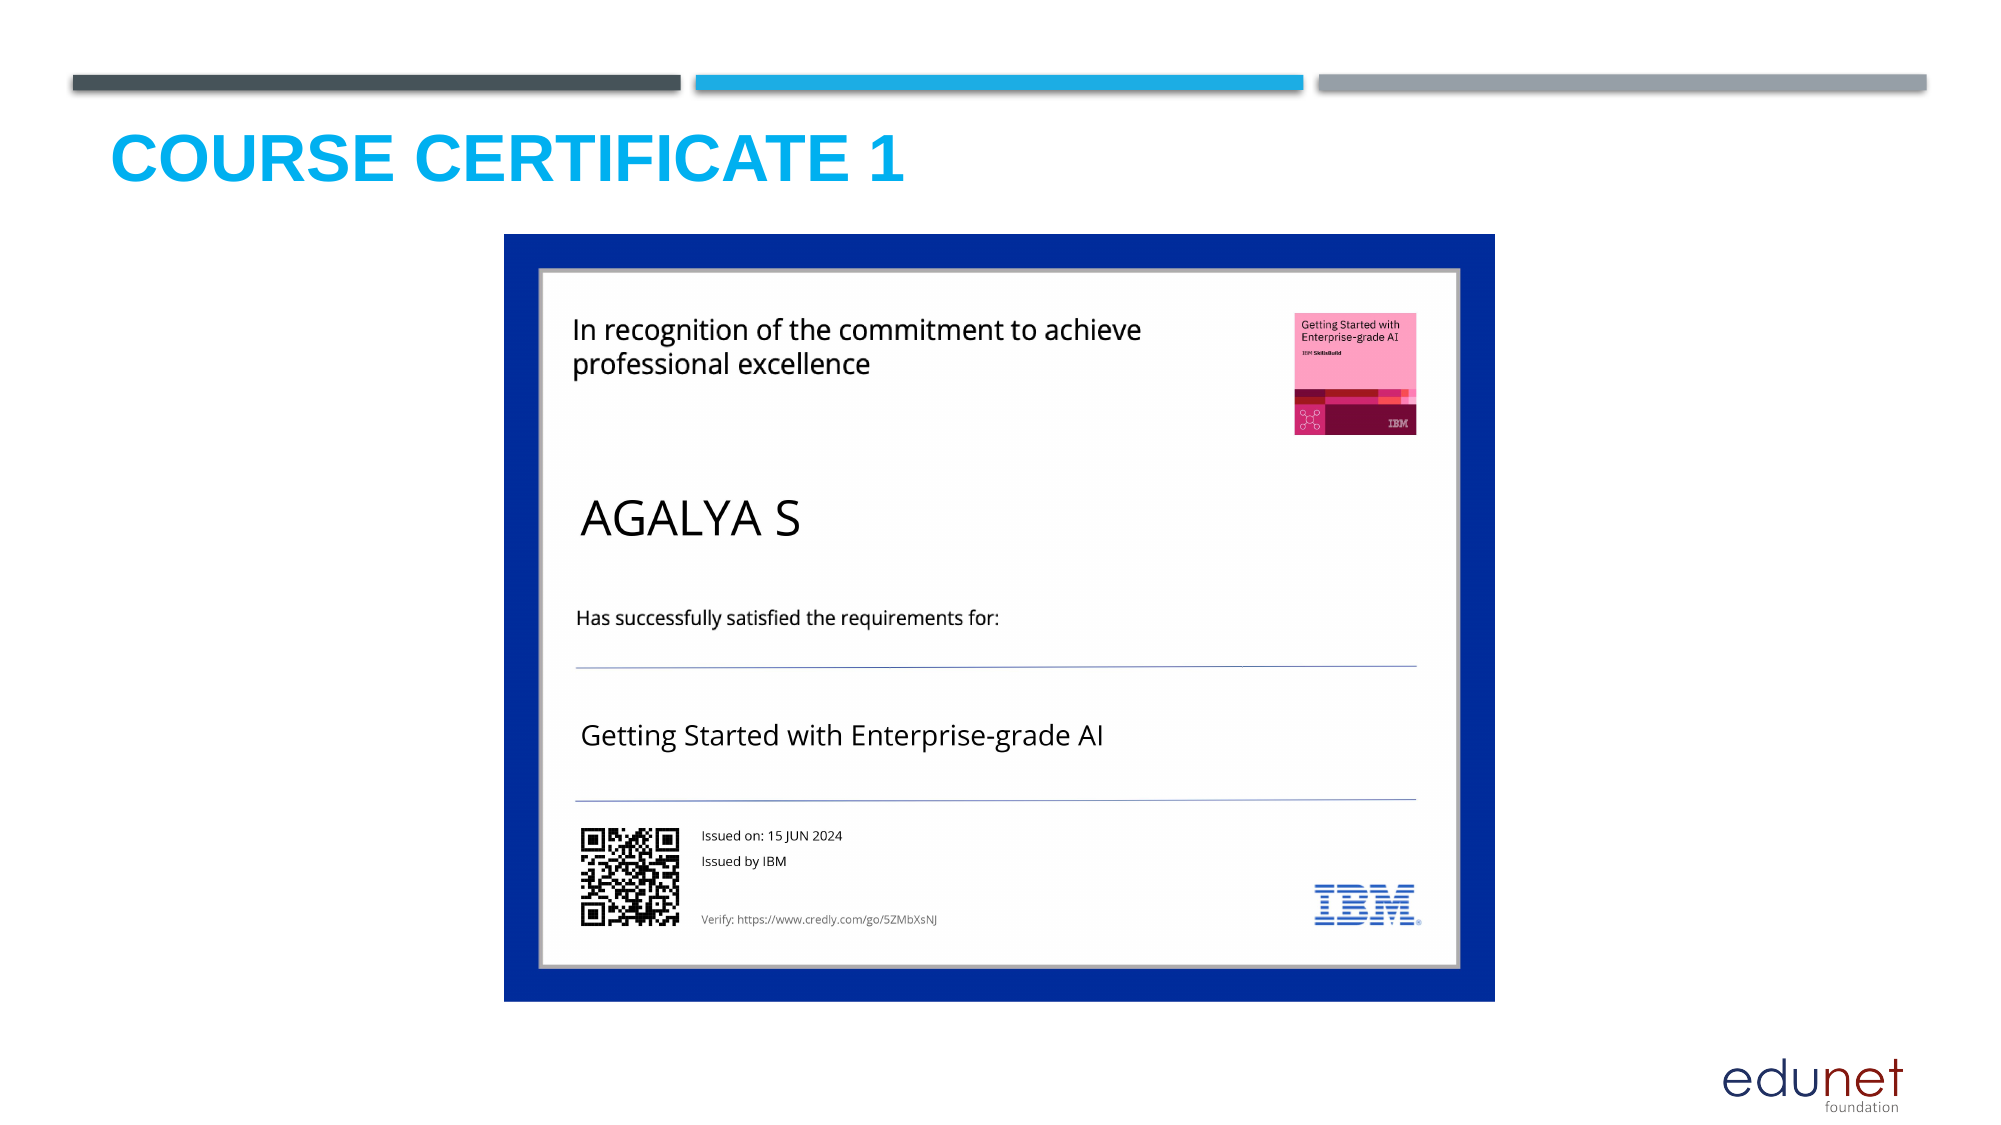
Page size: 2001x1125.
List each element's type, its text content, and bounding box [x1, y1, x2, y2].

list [504, 234, 1496, 1002]
picture [1719, 1056, 1905, 1116]
title course certificate 1 [95, 115, 1905, 203]
